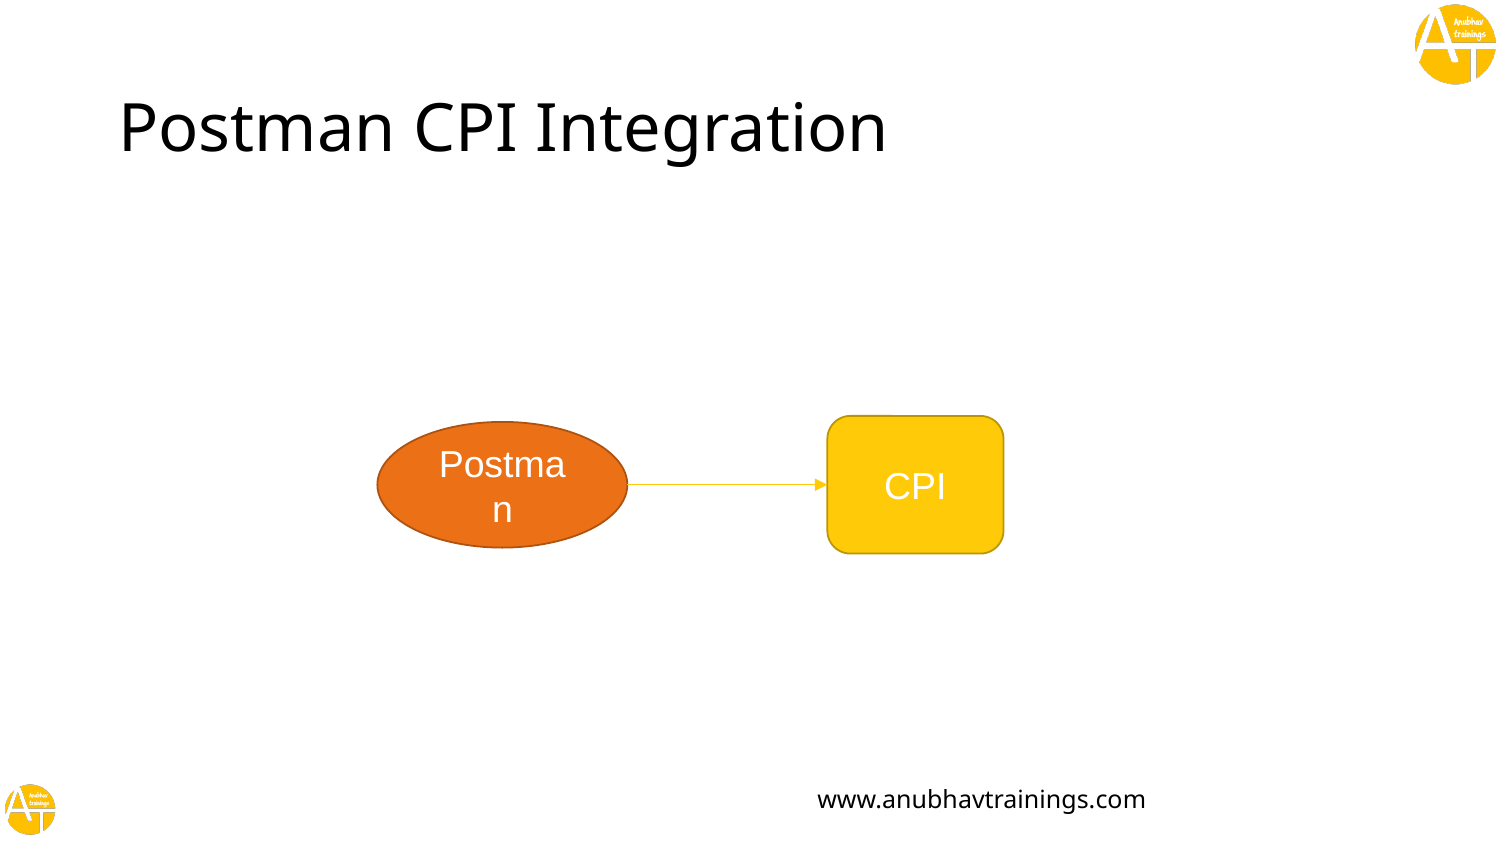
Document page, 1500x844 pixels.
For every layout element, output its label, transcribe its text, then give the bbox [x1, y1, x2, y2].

text_box CPI [826, 414, 1005, 555]
text_box Postman [376, 421, 629, 549]
picture [0, 781, 58, 839]
title Postman CPI Integration [103, 44, 1397, 208]
picture [1407, 0, 1500, 91]
